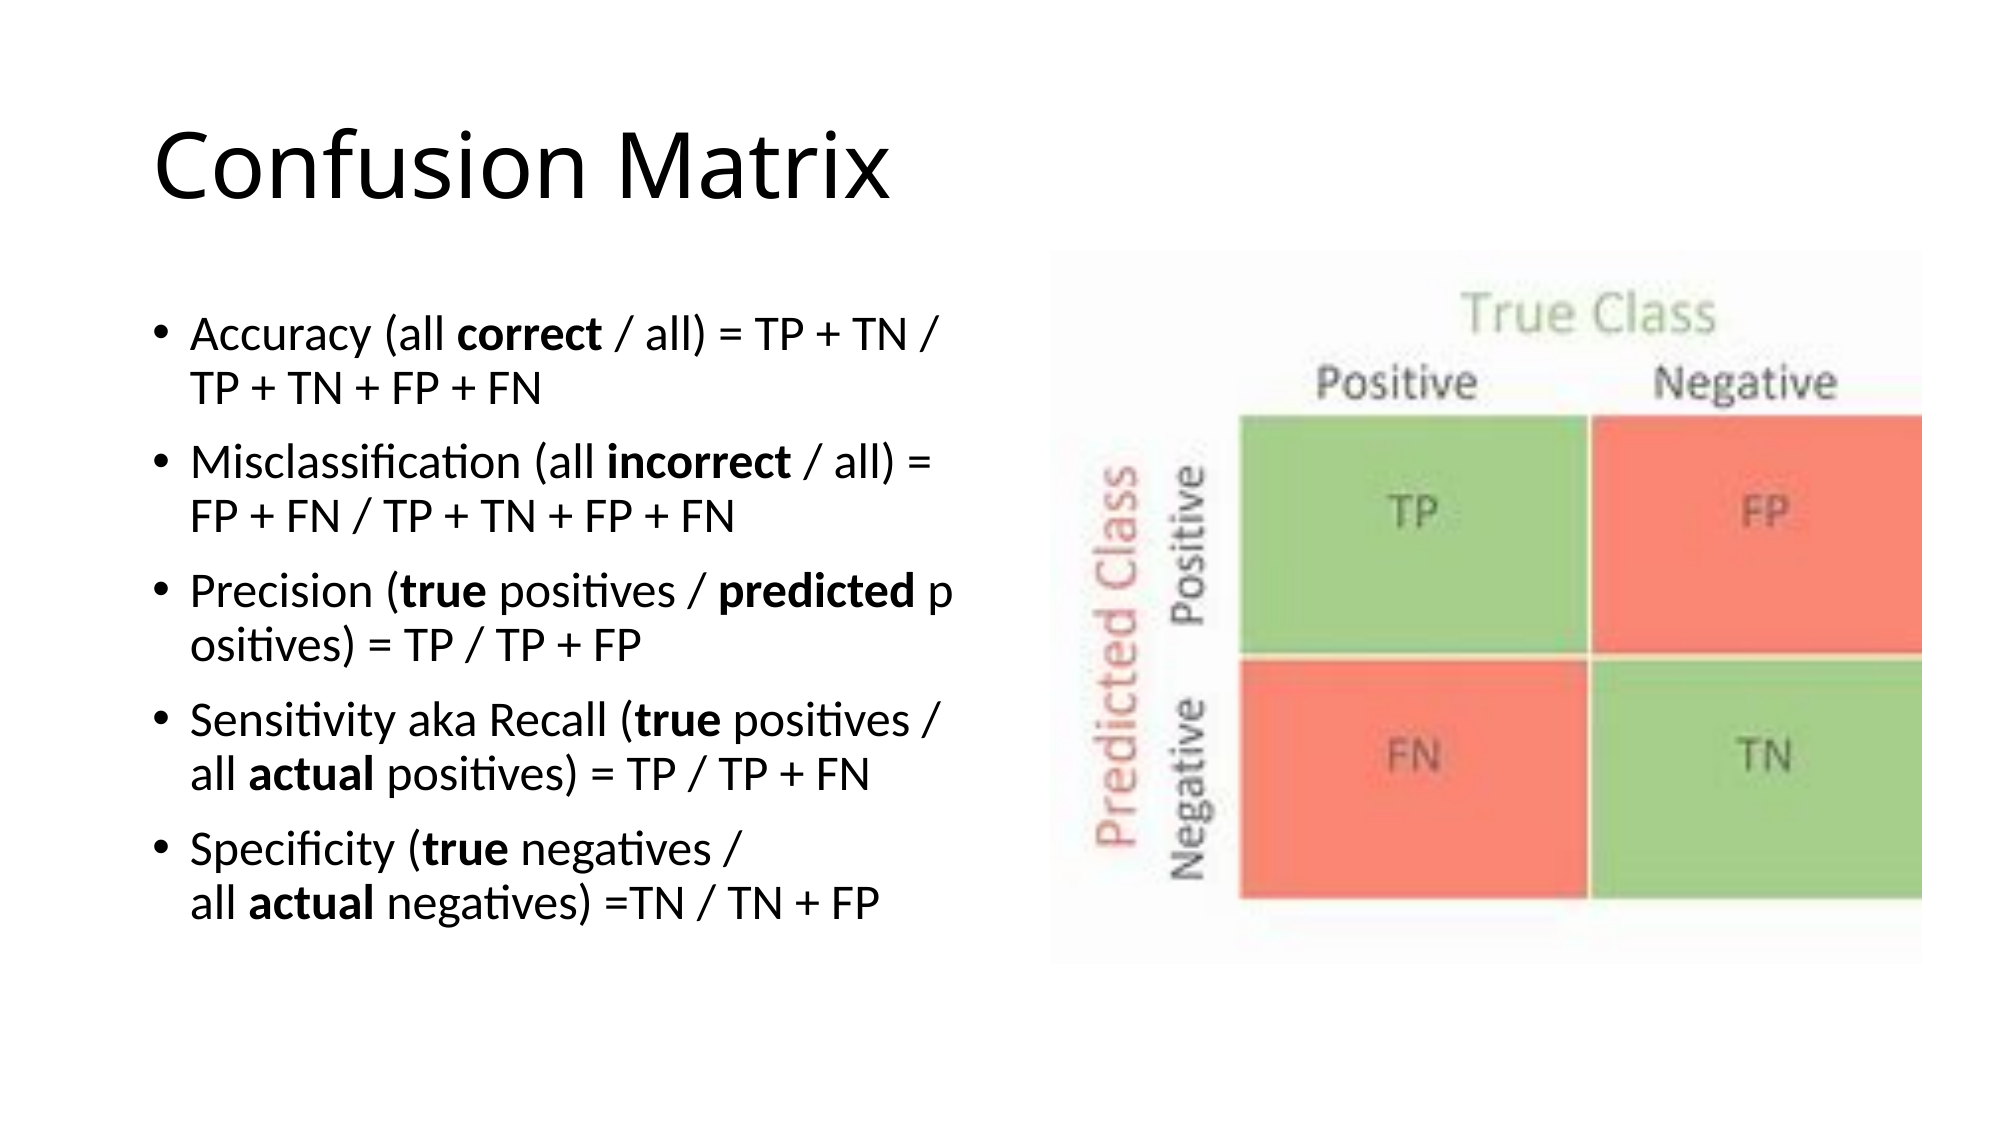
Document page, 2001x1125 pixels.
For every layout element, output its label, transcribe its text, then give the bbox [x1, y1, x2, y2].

list Accuracy (all correct / all) = TP + TN / TP + TN + FP + FN Misclassification (all incorrect / all) = FP + FN / TP + TN + FP + FN Precision (true positives / predicted positives) = TP / TP + FP Sensitivity aka Recall (true positives / all actual positives) = TP / TP + FN Specificity (true negatives / all actual negatives) =TN / TN + FP [137, 299, 988, 1014]
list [1050, 251, 1922, 964]
title Confusion Matrix [137, 59, 1863, 278]
